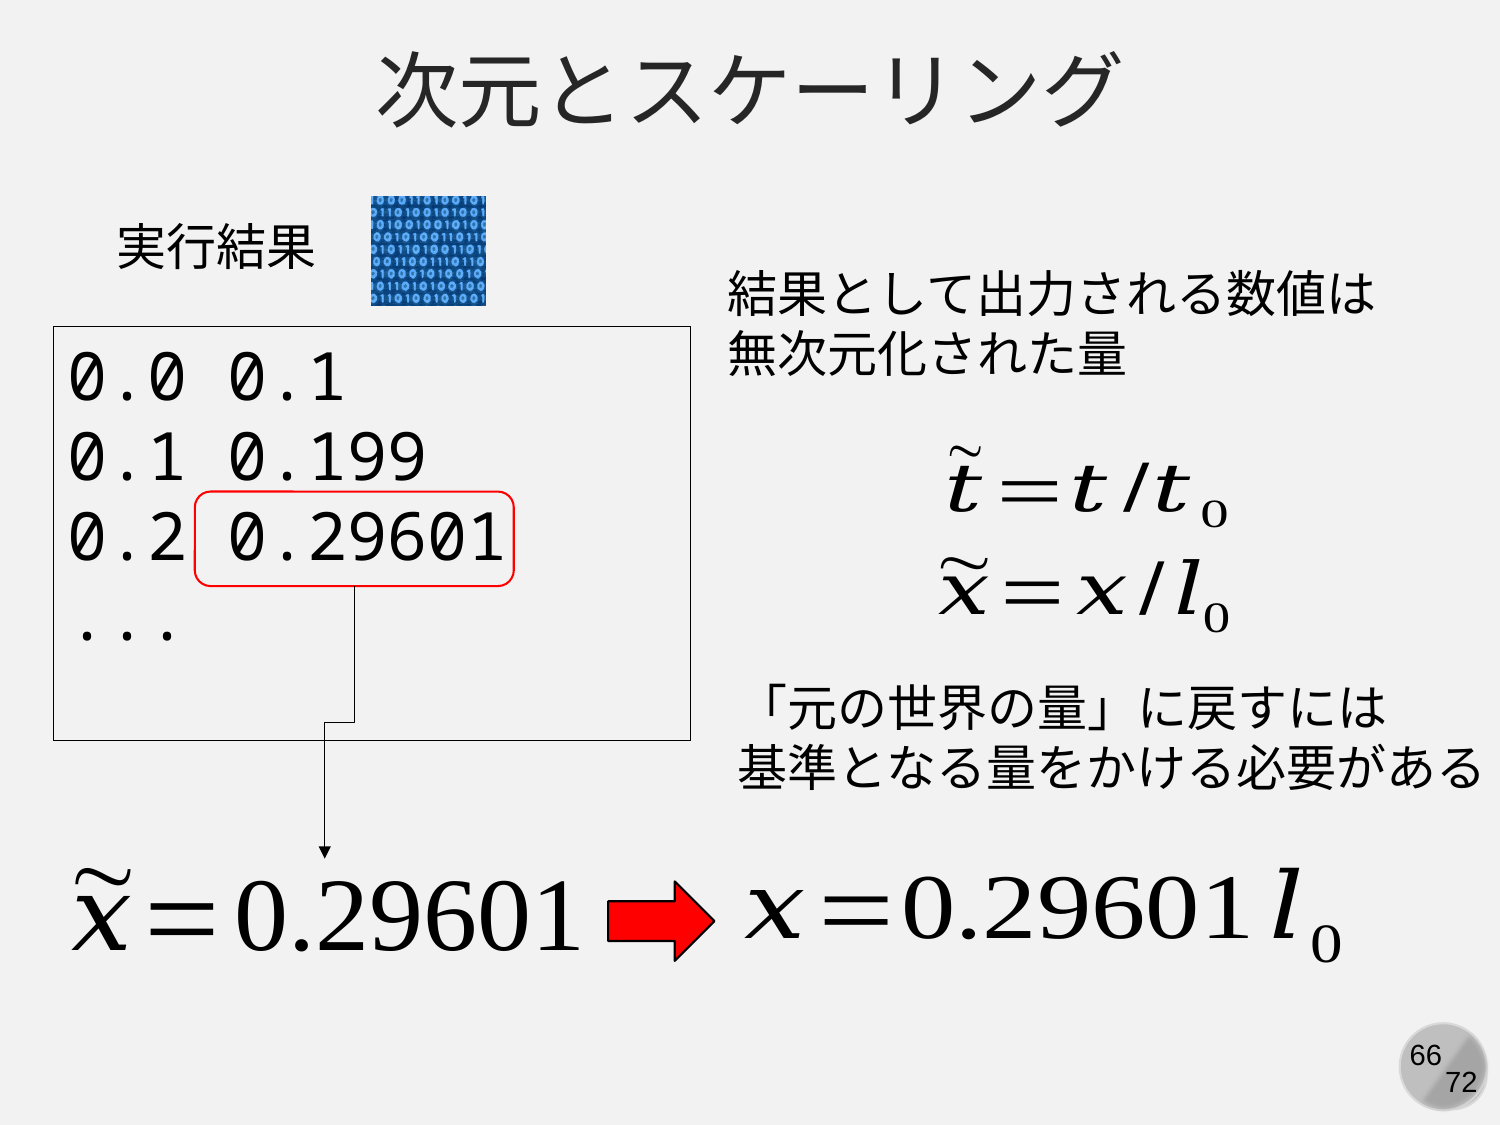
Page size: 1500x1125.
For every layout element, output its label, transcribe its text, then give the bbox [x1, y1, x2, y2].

picture [371, 196, 486, 306]
text_box [193, 490, 515, 588]
text_box 0.0 0.1 0.1 0.199 0.2 0.29601 ... [53, 326, 691, 741]
text_box 結果として出力される数値は 無次元化された量 [712, 255, 1391, 390]
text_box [203, 707, 476, 738]
list 次元とスケーリング [0, 31, 1500, 155]
text_box 実行結果 [101, 208, 332, 283]
text_box 「元の世界の量」に戻すには 基準となる量をかける必要がある [722, 668, 1500, 804]
text_box [607, 880, 716, 962]
